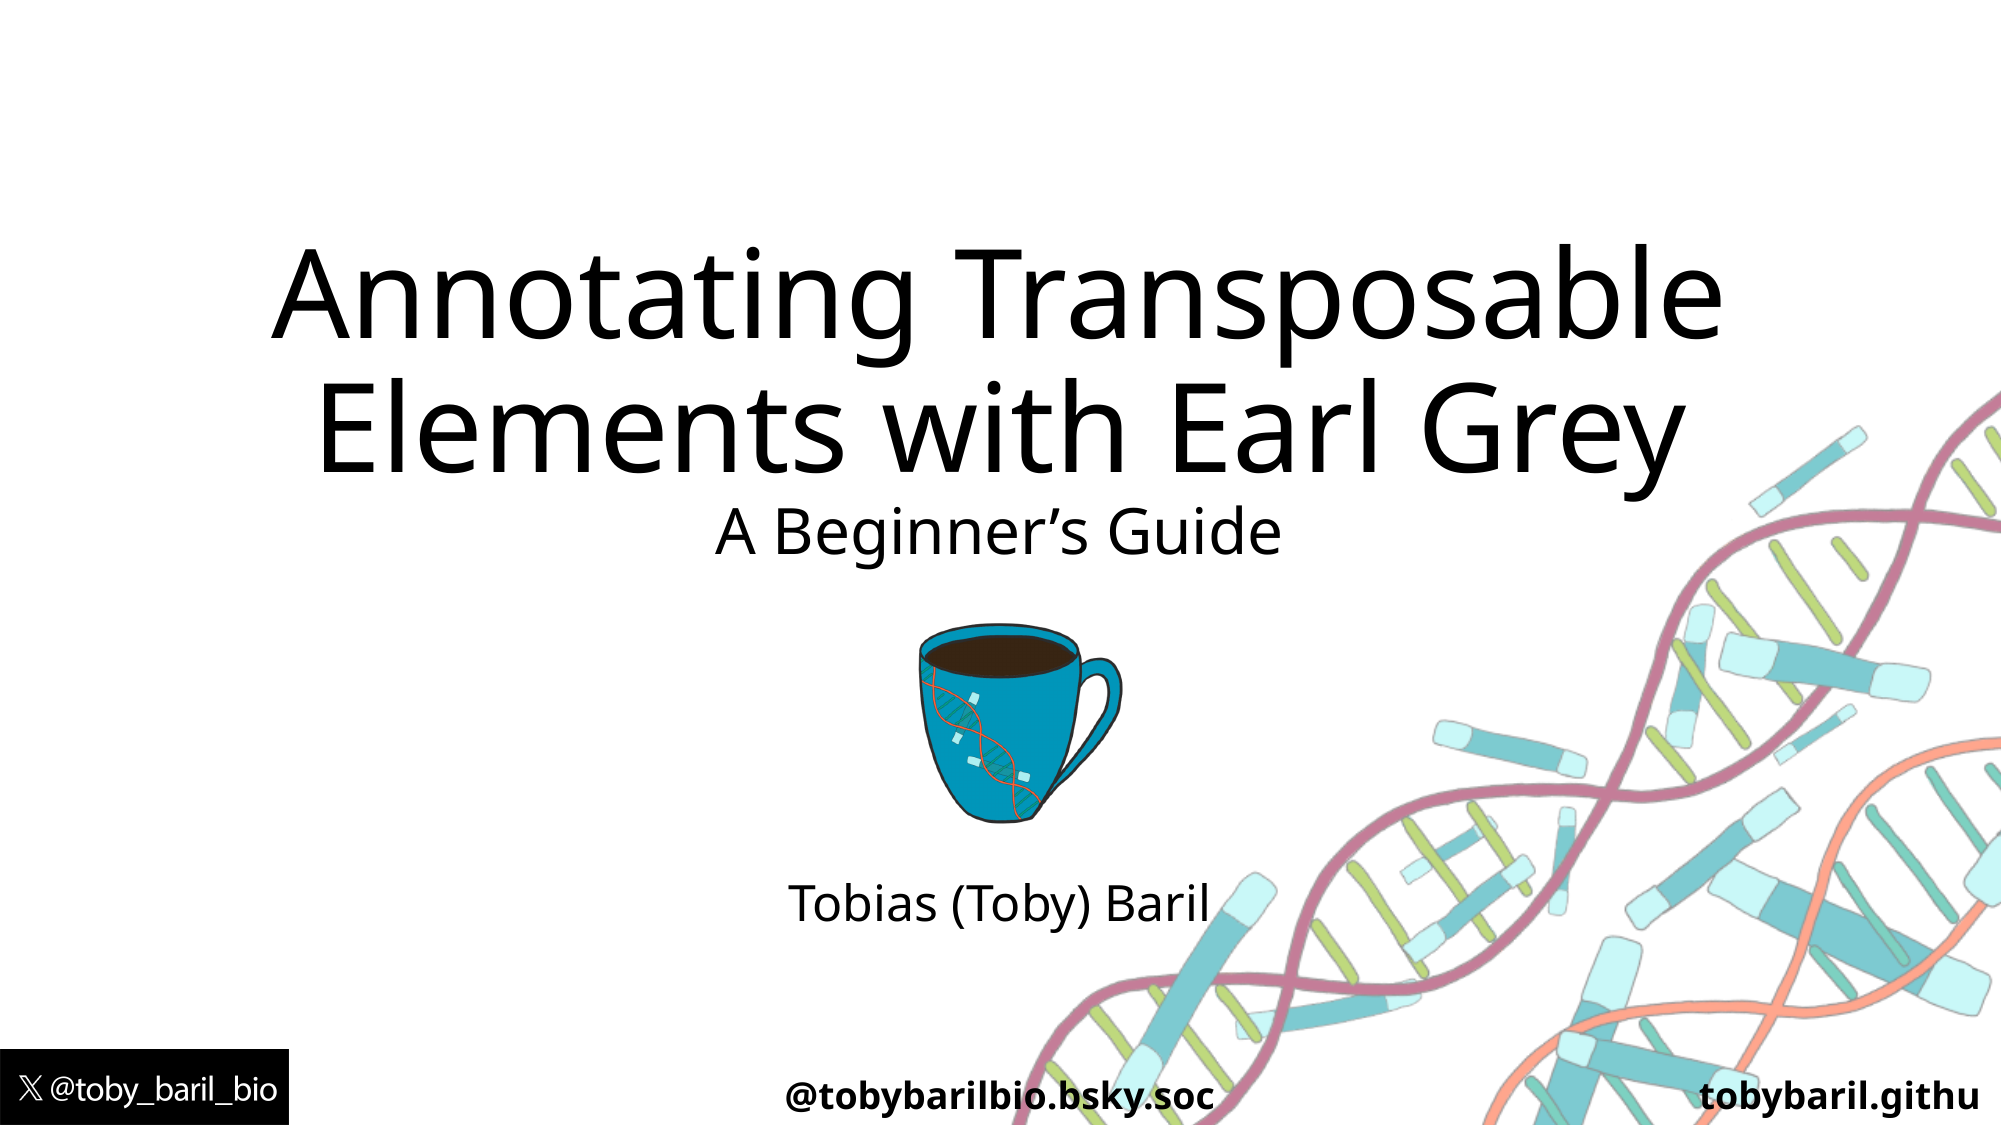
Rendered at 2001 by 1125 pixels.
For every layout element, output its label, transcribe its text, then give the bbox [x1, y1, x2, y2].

picture [911, 615, 1127, 831]
text_box tobybaril.github.io [1679, 1064, 2000, 1125]
text_box @tobybarilbio.bsky.social [766, 1064, 1234, 1125]
subtitle Tobias (Toby) Baril [249, 870, 1750, 1012]
title Annotating Transposable Elements with Earl Grey A Beginner’s Guide [249, 184, 1750, 576]
picture [0, 1049, 289, 1125]
